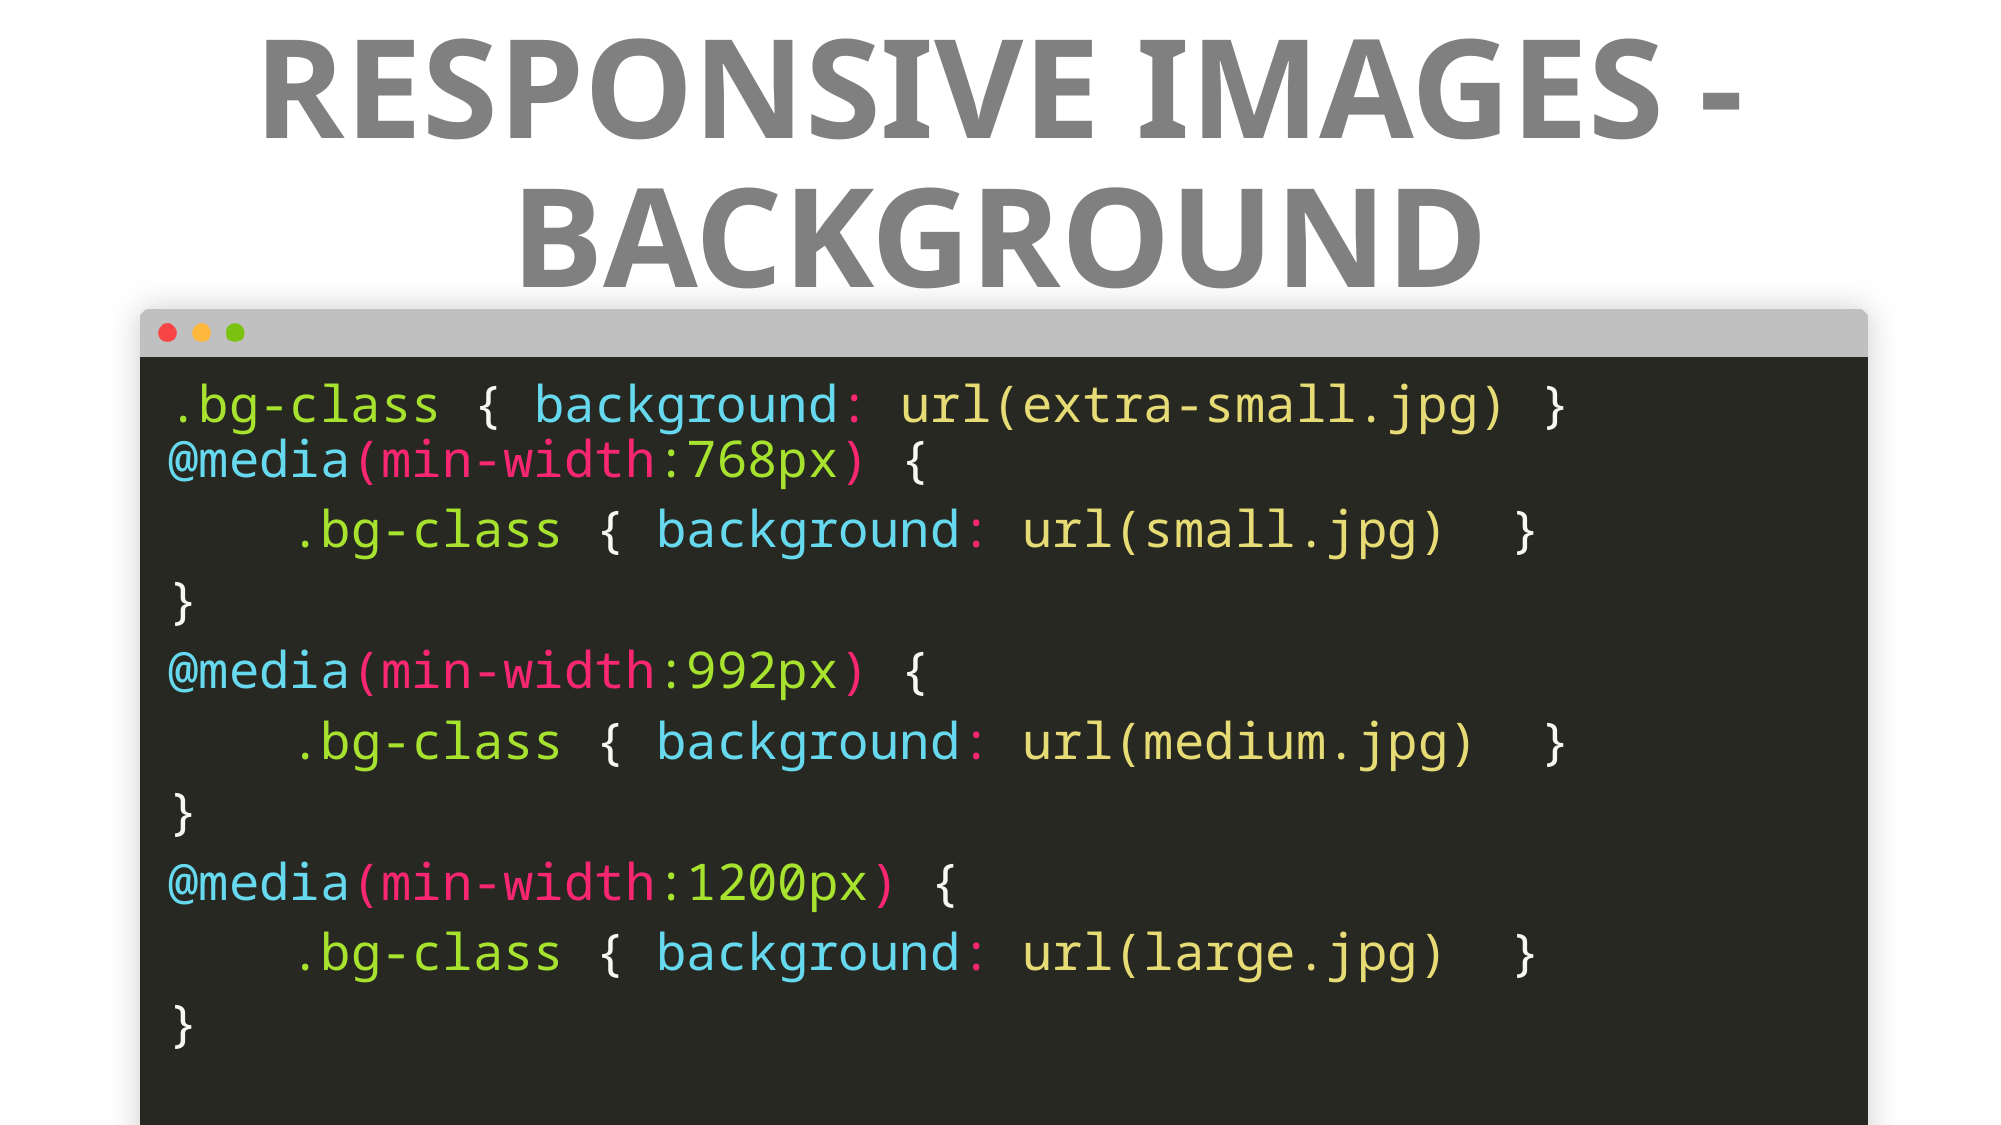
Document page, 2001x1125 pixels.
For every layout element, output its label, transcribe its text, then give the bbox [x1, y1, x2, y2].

title RESPONSIVE IMAGES - BACKGROUND [137, 59, 1863, 278]
list .bg-class { background: url(extra-small.jpg) } @media(min-width:768px) { .bg-class { background: url(small.jpg) } } @media(min-width:992px) { .bg-class { background: url(medium.jpg) } } @media(min-width:1200px) { .bg-class { background: url(large.jpg) } } [153, 371, 1852, 1067]
picture [108, 277, 1899, 1125]
